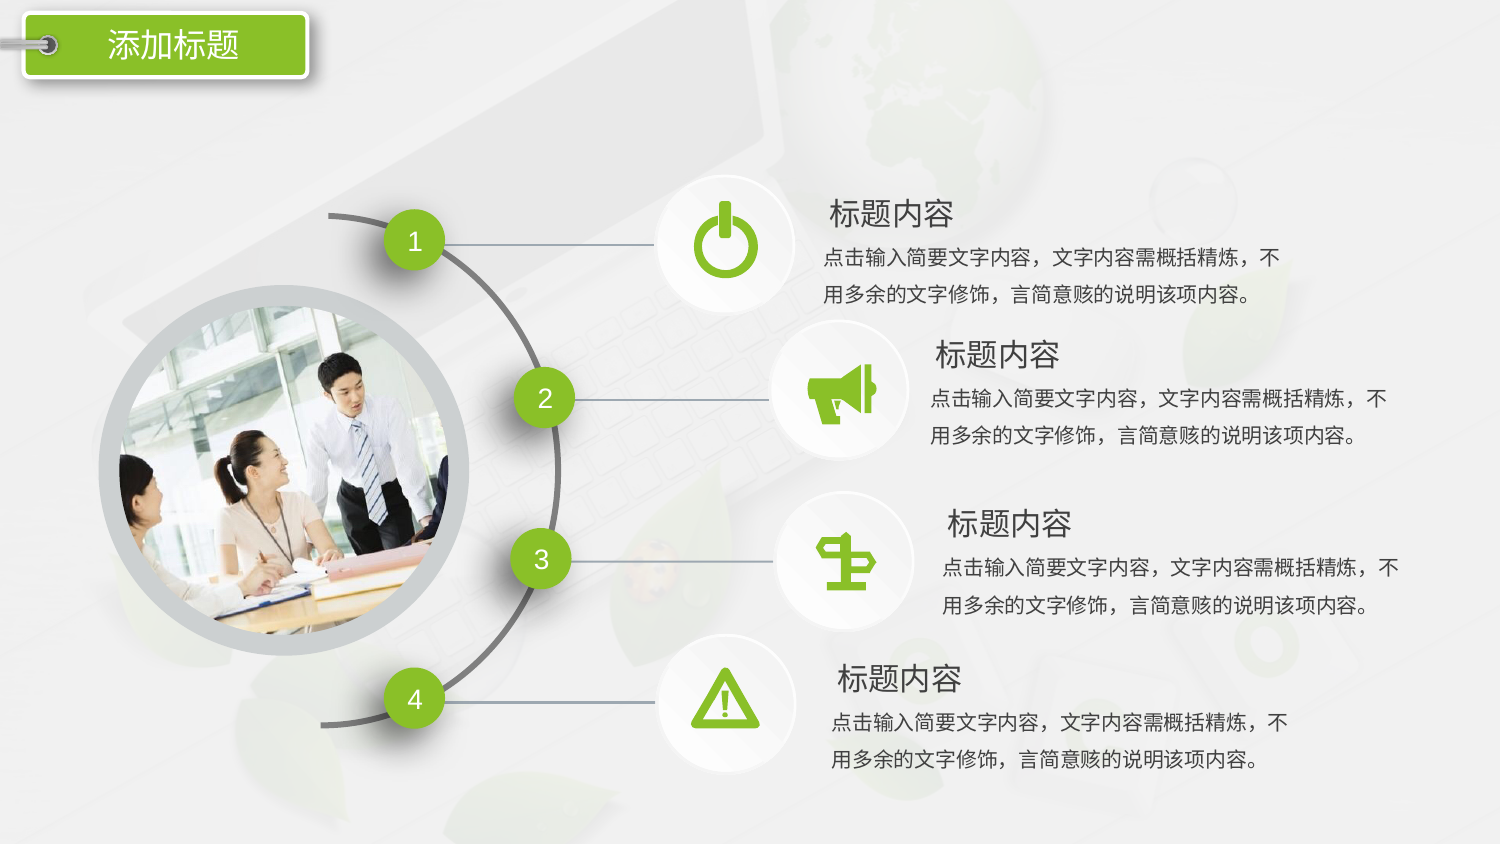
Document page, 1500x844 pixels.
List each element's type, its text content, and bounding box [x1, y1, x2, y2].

text_box [319, 720, 344, 730]
text_box 点击输入简要文字内容，文字内容需概括精炼，不用多余的文字修饰，言简意赅的说明该项内容。 [927, 534, 1427, 625]
text_box 3 [509, 526, 573, 591]
text_box 标题内容 [920, 327, 1076, 365]
text_box 点击输入简要文字内容，文字内容需概括精炼，不用多余的文字修饰，言简意赅的说明该项内容。 [915, 365, 1415, 456]
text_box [654, 174, 796, 316]
text_box 2 [512, 365, 577, 430]
text_box 点击输入简要文字内容，文字内容需概括精炼，不用多余的文字修饰，言简意赅的说明该项内容。 [809, 224, 1309, 315]
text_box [0, 40, 48, 49]
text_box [38, 35, 58, 55]
text_box [549, 460, 563, 524]
text_box [449, 626, 512, 688]
text_box 4 [382, 666, 447, 730]
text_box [655, 633, 797, 775]
text_box 添加标题 [39, 17, 308, 72]
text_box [768, 319, 910, 461]
text_box [456, 256, 537, 354]
text_box [22, 11, 309, 79]
text_box 标题内容 [814, 186, 970, 224]
text_box 1 [382, 208, 447, 272]
text_box [327, 211, 356, 222]
picture [0, 0, 1500, 844]
text_box 点击输入简要文字内容，文字内容需概括精炼，不用多余的文字修饰，言简意赅的说明该项内容。 [816, 689, 1316, 780]
text_box 标题内容 [933, 496, 1089, 534]
text_box 标题内容 [822, 651, 978, 689]
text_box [773, 491, 915, 632]
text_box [98, 284, 470, 656]
